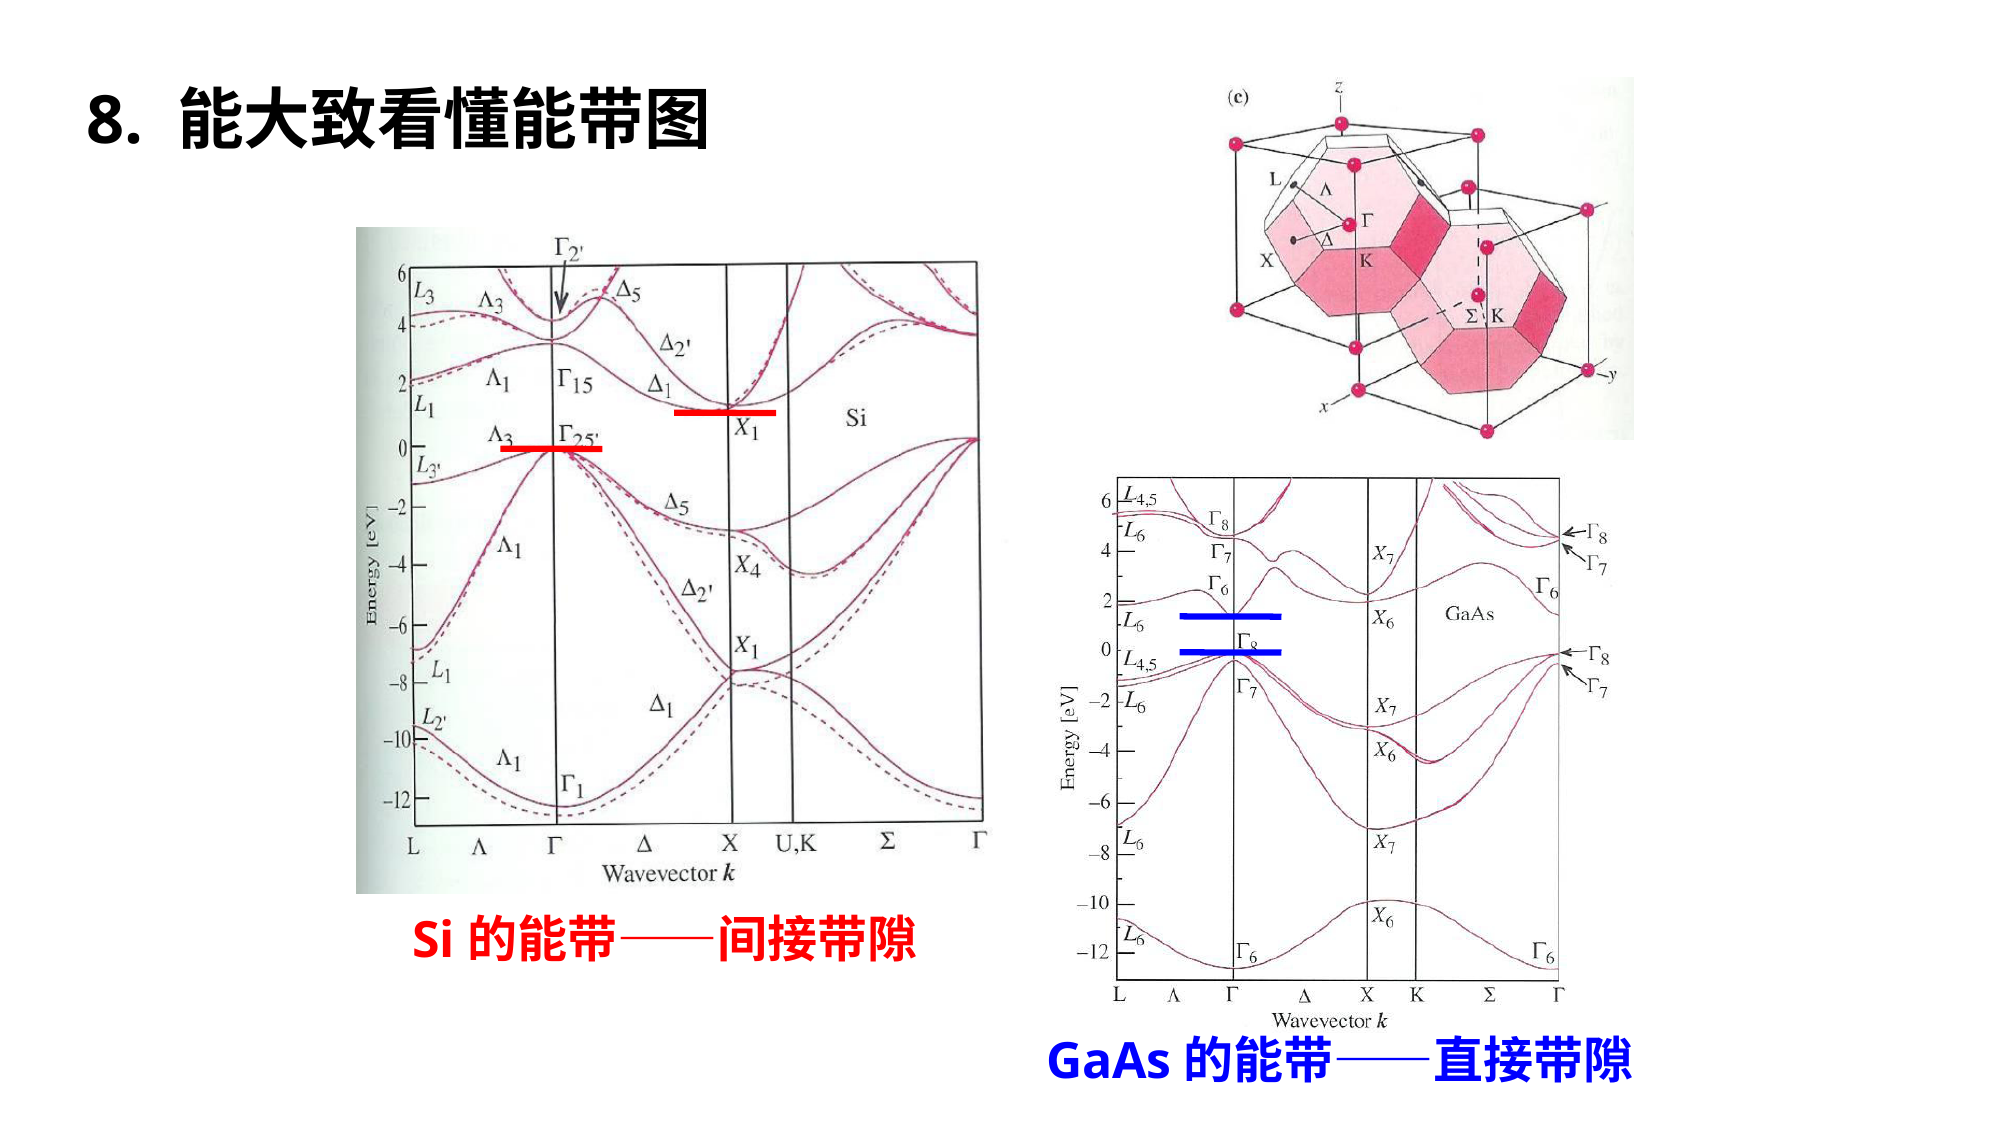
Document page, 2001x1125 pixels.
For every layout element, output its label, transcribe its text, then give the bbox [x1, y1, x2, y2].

picture [1214, 77, 1634, 440]
picture [1041, 460, 1623, 1033]
picture [356, 227, 1012, 894]
text_box 8. 能大致看懂能带图 [71, 57, 832, 164]
text_box GaAs的能带——直接带隙 [1031, 1021, 1670, 1097]
text_box Si的能带——间接带隙 [397, 899, 1036, 975]
